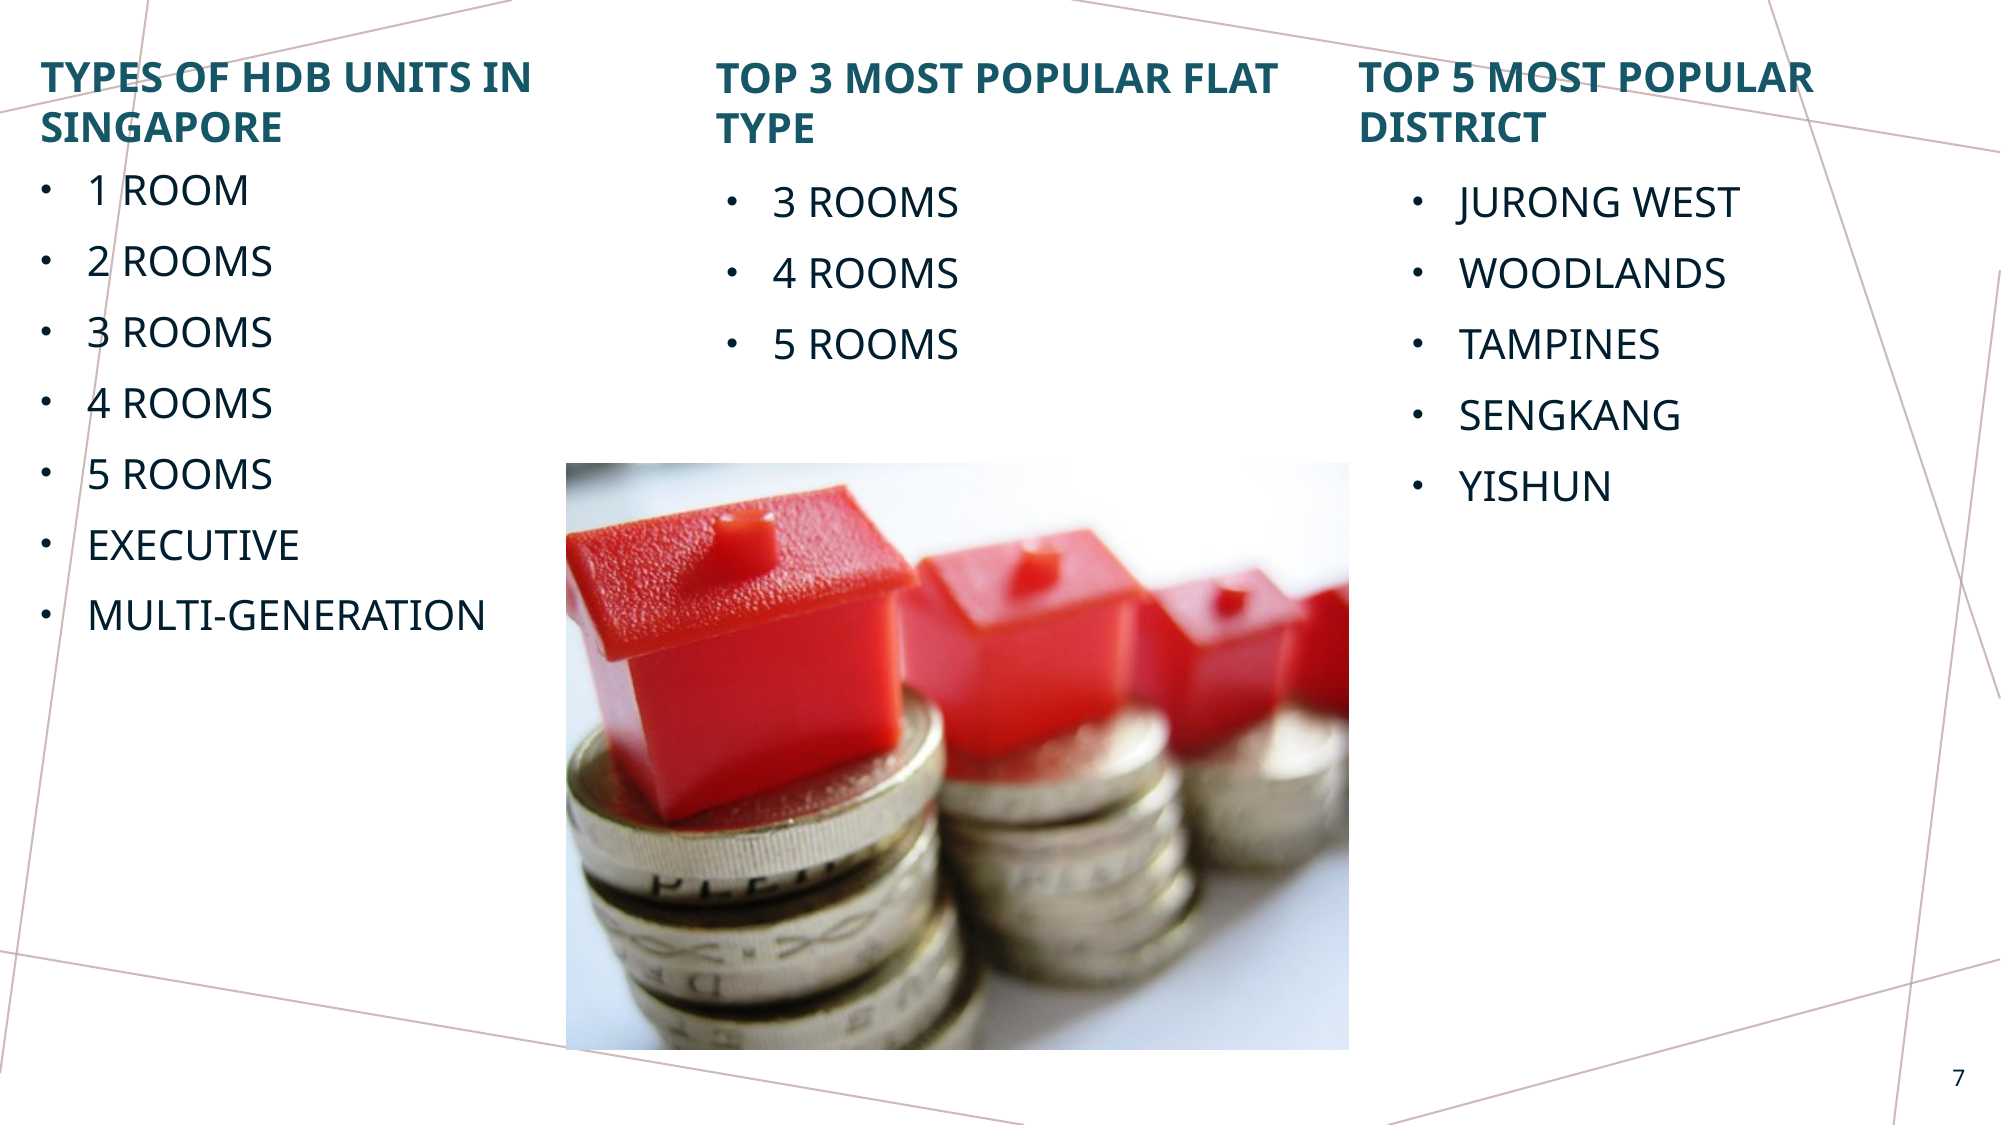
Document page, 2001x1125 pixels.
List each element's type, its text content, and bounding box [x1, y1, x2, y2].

picture [566, 463, 1349, 1050]
text_box TOP 5 MOST POPULAR DISTRICT [1343, 33, 1942, 169]
text_box 3 ROOMS 4 ROOMS 5 ROOMS [711, 168, 1289, 407]
text_box TOP 3 MOST POPULAR FLAT TYPE [700, 34, 1300, 170]
slide_number 7 [1903, 1049, 1981, 1110]
text_box JURONG WEST WOODLANDS TAMPINES SENGKANG YISHUN [1397, 168, 1975, 524]
list 1 ROOM 2 ROOMS 3 ROOMS 4 ROOMS 5 ROOMS EXECUTIVE MULTI-GENERATION [25, 156, 603, 661]
list Types of HDB units in Singapore [25, 33, 624, 169]
